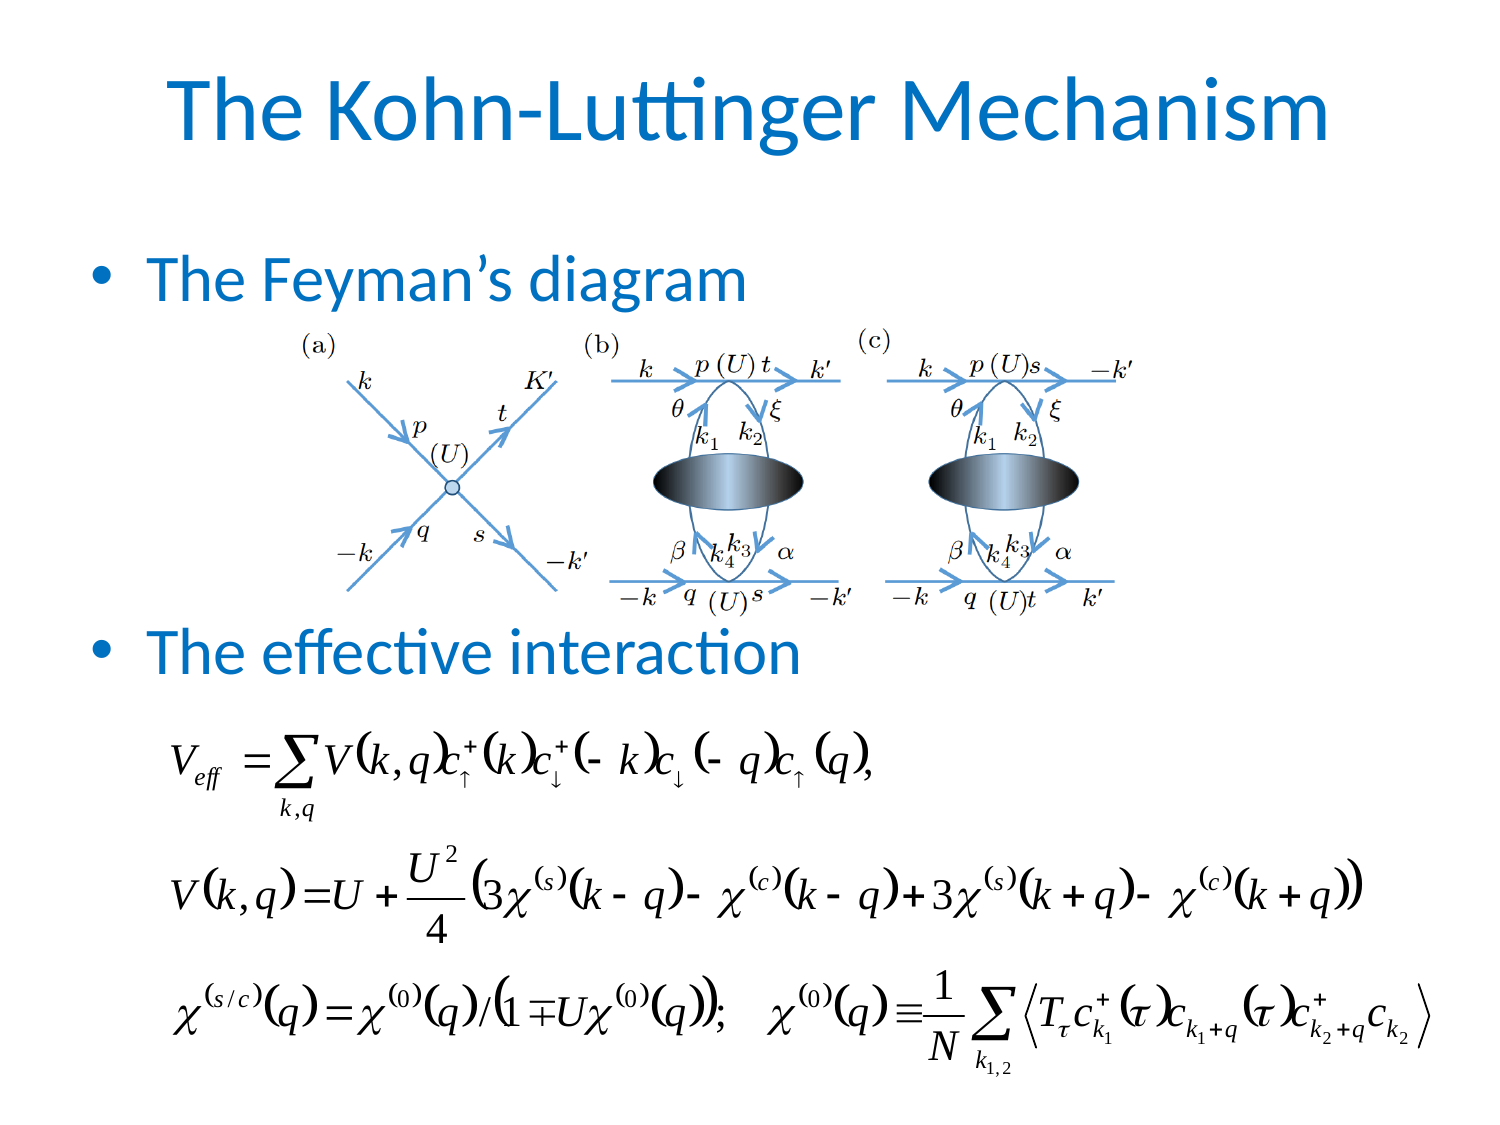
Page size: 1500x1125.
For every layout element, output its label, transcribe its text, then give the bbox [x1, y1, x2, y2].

list The Feyman’s diagram The effective interaction [75, 227, 1425, 970]
title The Kohn-Luttinger Mechanism [75, 9, 1425, 198]
picture [300, 326, 1135, 620]
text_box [166, 727, 1440, 1089]
